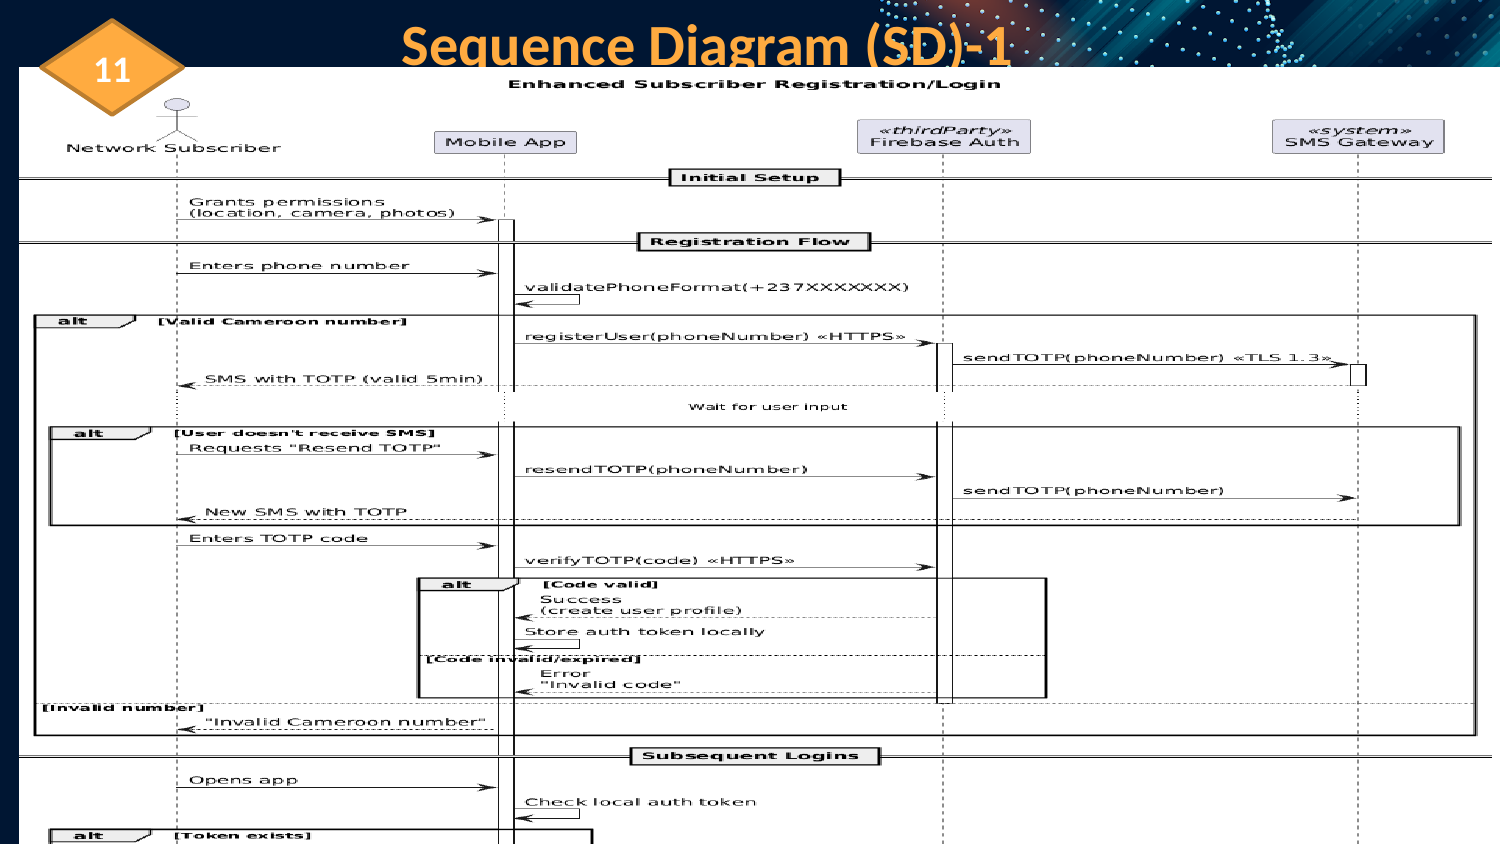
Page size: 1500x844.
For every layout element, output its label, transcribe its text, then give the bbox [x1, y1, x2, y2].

text_box 11 [39, 18, 185, 67]
picture [19, 67, 1500, 844]
text_box Sequence Diagram (SD)-1 [387, 0, 1028, 67]
